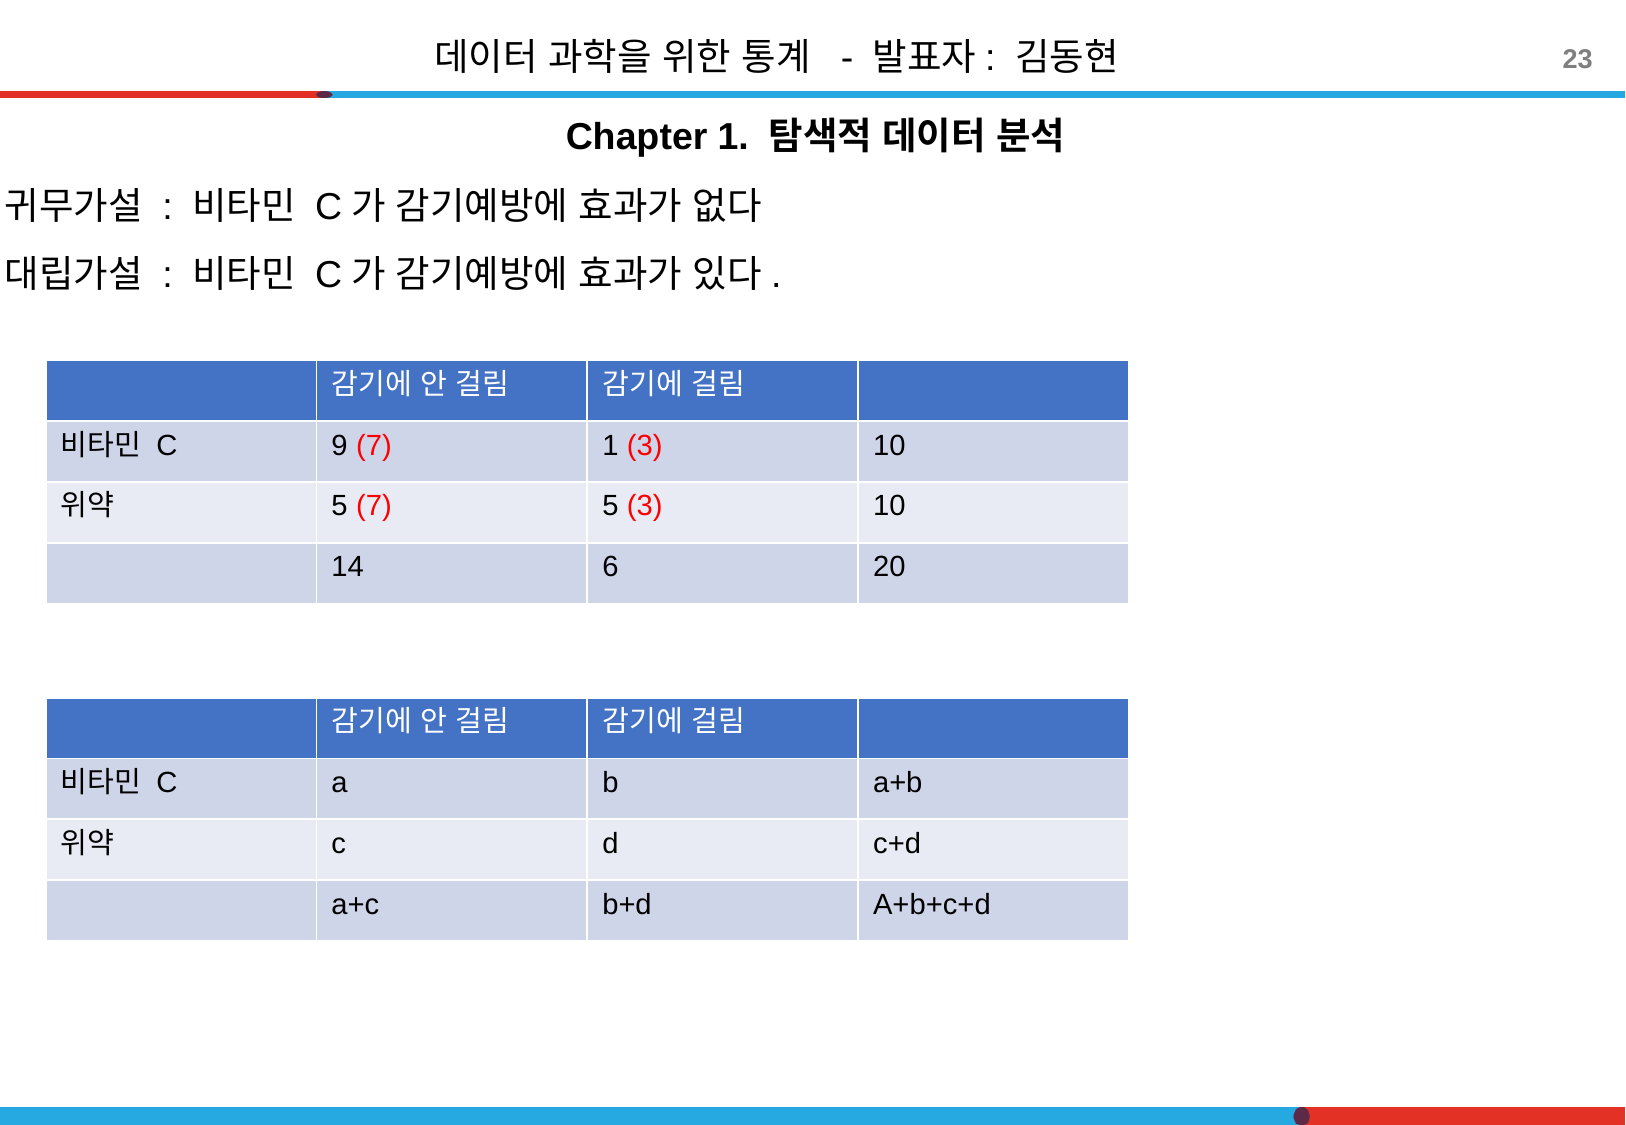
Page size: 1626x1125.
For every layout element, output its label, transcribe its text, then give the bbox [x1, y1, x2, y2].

table_header 감기에 걸림 [588, 699, 857, 758]
table_header 감기에 걸림 [588, 361, 857, 420]
text_box Chapter 1. 탐색적 데이터 분석 [36, 104, 1595, 152]
table_cell c [317, 820, 586, 879]
text_box 23 [1517, 32, 1605, 82]
table_cell 비타민 C [47, 422, 316, 481]
table_cell a [317, 759, 586, 818]
table_header [859, 699, 1128, 758]
picture [0, 91, 45, 98]
table_cell A+b+c+d [859, 881, 1128, 940]
text_box 귀무가설 : 비타민 C가 감기예방에 효과가 없다 대립가설 : 비타민 C가 감기예방에 효과가 있다. [0, 152, 1625, 214]
table_cell a+c [317, 881, 586, 940]
table_cell c+d [859, 820, 1128, 879]
text_box 데이터 과학을 위한 통계 - 발표자: 김동현 [45, 25, 1508, 104]
table_cell 9 (7) [317, 422, 586, 481]
table_cell 6 [588, 544, 857, 603]
table_header 감기에 안 걸림 [317, 699, 586, 758]
table_cell 비타민 C [47, 759, 316, 818]
table_cell b [588, 759, 857, 818]
table_cell 5 (3) [588, 483, 857, 542]
table_header [47, 361, 316, 420]
table_cell 10 [859, 483, 1128, 542]
table_cell d [588, 820, 857, 879]
table_header [859, 361, 1128, 420]
table_cell 5 (7) [317, 483, 586, 542]
table_cell 20 [859, 544, 1128, 603]
table_cell 1 (3) [588, 422, 857, 481]
table_cell 14 [317, 544, 586, 603]
picture [0, 1107, 1625, 1125]
table_header [47, 699, 316, 758]
table_header 감기에 안 걸림 [317, 361, 586, 420]
picture [1508, 91, 1625, 98]
table_cell 위약 [47, 483, 316, 542]
table_cell a+b [859, 759, 1128, 818]
table_cell 10 [859, 422, 1128, 481]
table_cell 위약 [47, 820, 316, 879]
table_cell b+d [588, 881, 857, 940]
table_cell [47, 881, 316, 940]
table_cell [47, 544, 316, 603]
